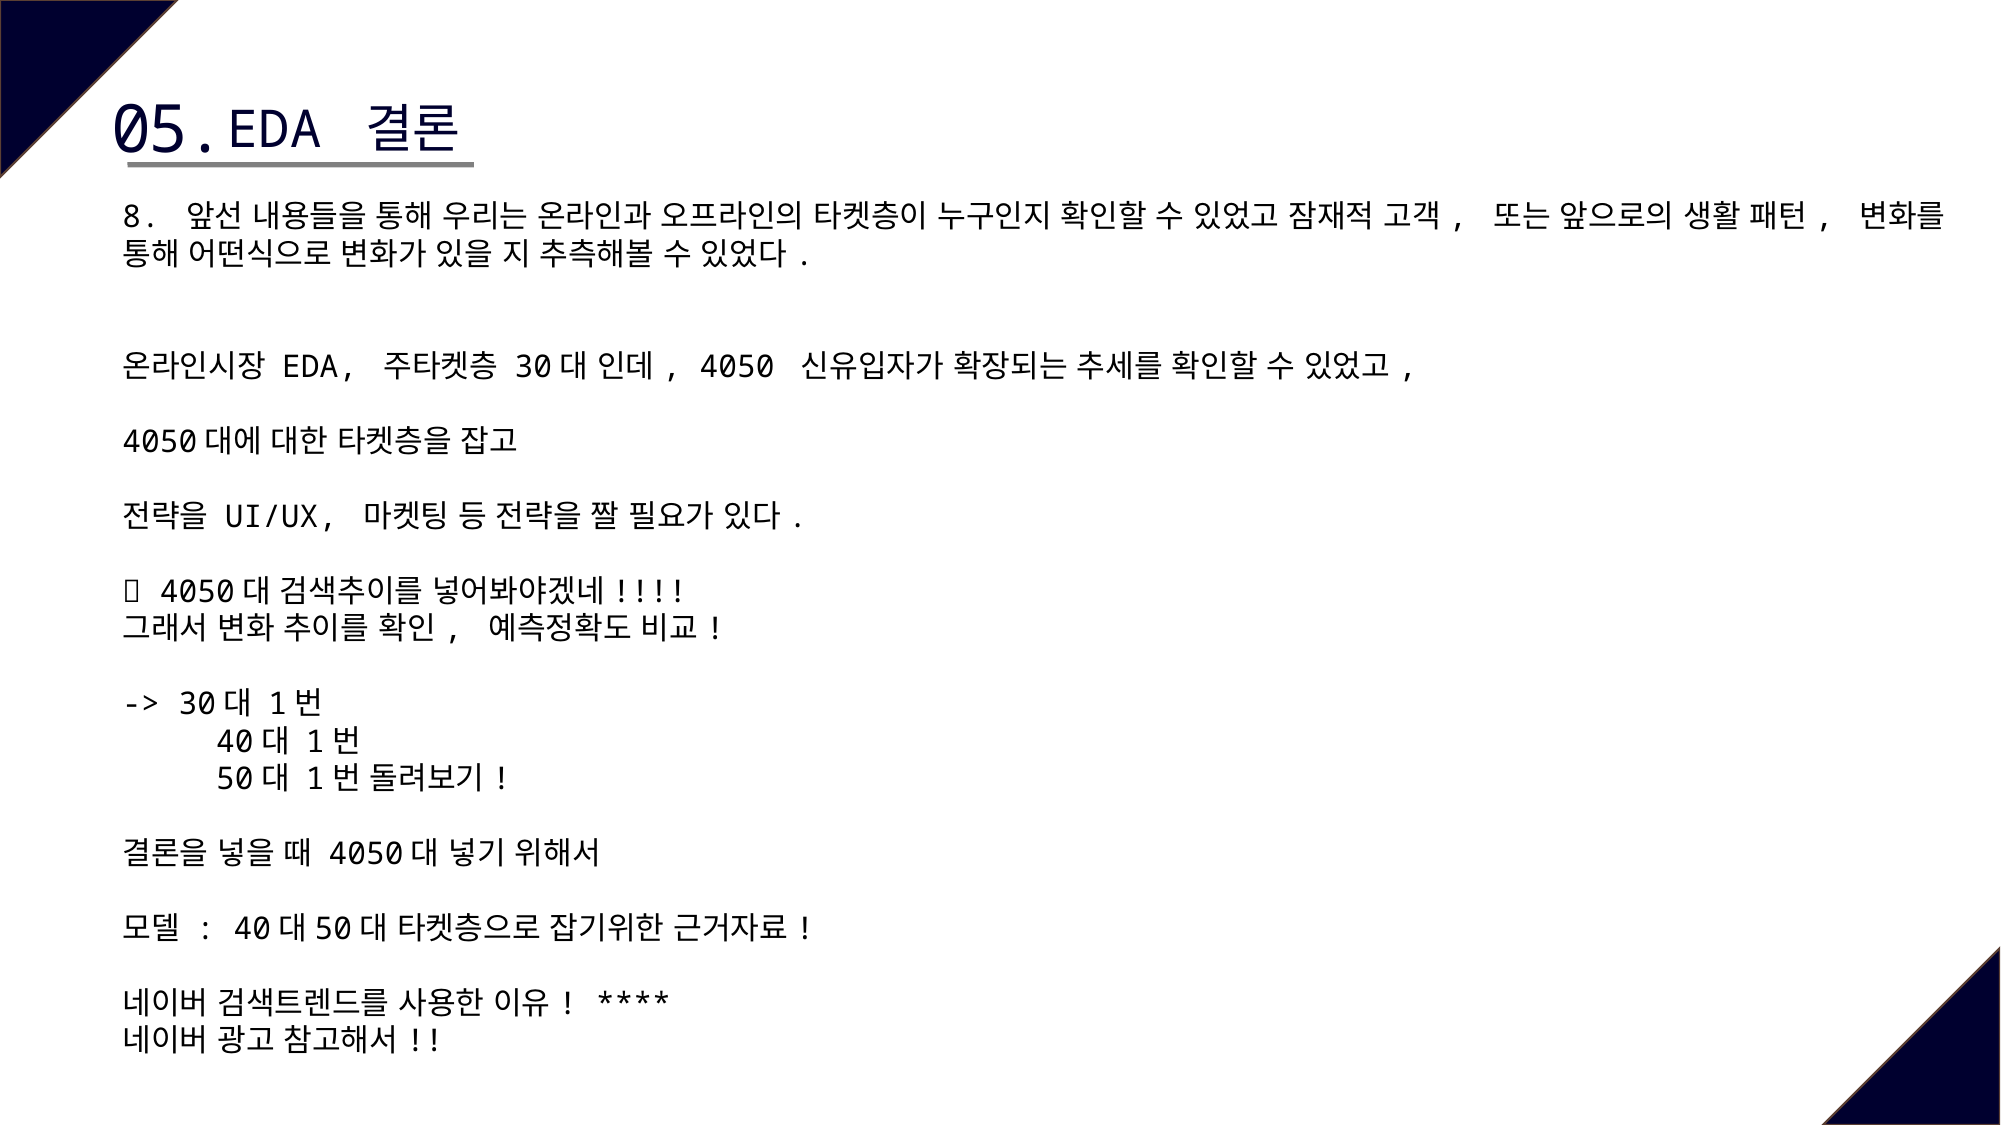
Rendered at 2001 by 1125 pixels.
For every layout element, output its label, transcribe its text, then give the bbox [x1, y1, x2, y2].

text_box EDA 결론 [241, 87, 736, 166]
text_box 8. 앞선 내용들을 통해 우리는 온라인과 오프라인의 타켓층이 누구인지 확인할 수 있었고 잠재적 고객, 또는 앞으로의 생활 패턴, 변화를 통해 어떤식으로 변화가 있을 지 추측해볼 수 있었다. 온라인시장 EDA, 주타켓층 30대 인데, 4050 신유입자가 확장되는 추세를 확인할 수 있었고, 4050대에 대한 타켓층을 잡고 전략을 UI/UX, 마켓팅 등 전략을 짤 필요가 있다.  4050대 검색추이를 넣어봐야겠네!!!! 그래서 변화 추이를 확인, 예측정확도 비교! -> 30대 1번 40대 1번 50대 1번 돌려보기! 결론을 넣을 때 4050대 넣기 위해서 모델 : 40대50대 타켓층으로 잡기위한 근거자료! 네이버 검색트렌드를 사용한 이유! **** 네이버 광고 참고해서!! [107, 189, 1976, 1066]
text_box 05. [96, 78, 241, 173]
